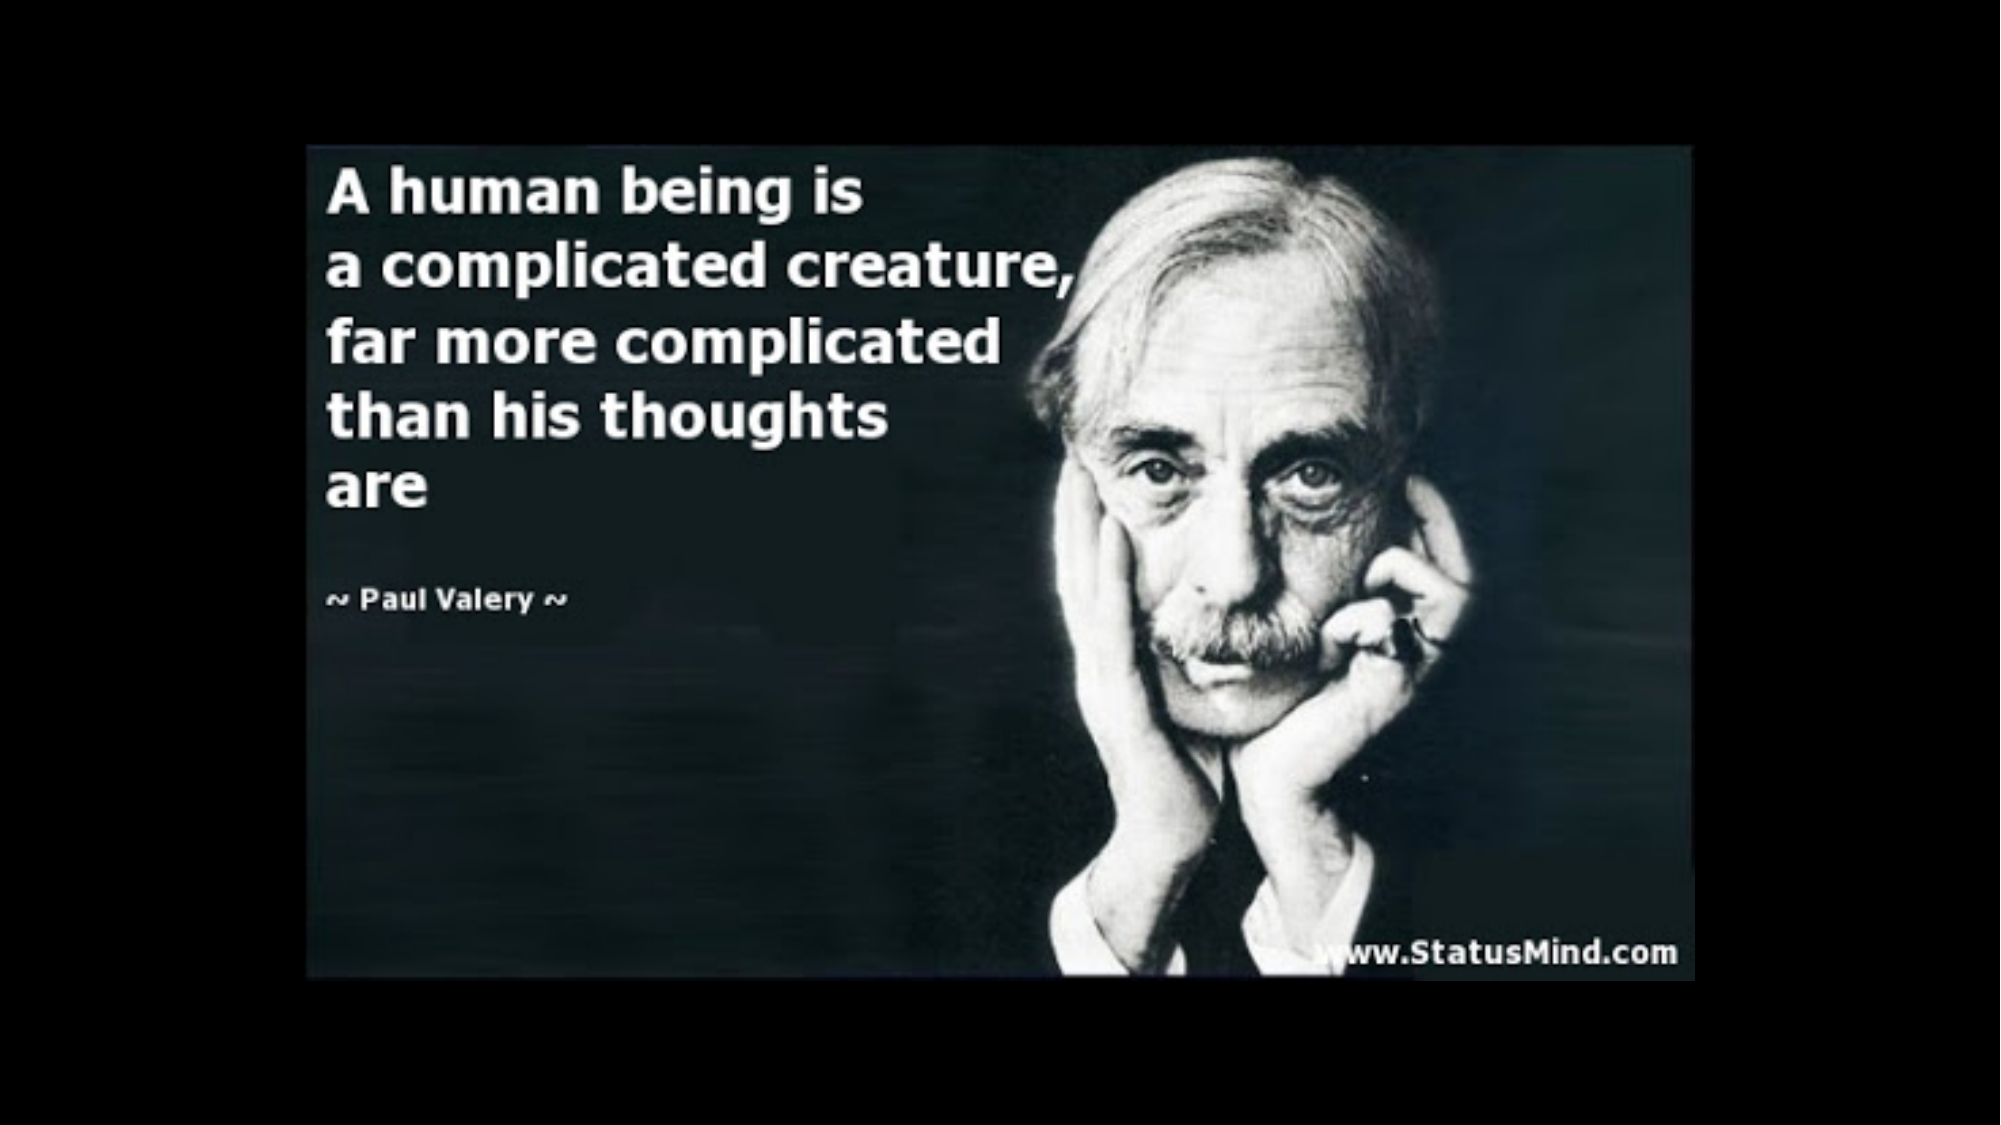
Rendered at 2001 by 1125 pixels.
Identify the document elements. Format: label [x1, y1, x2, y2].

picture [305, 144, 1695, 981]
